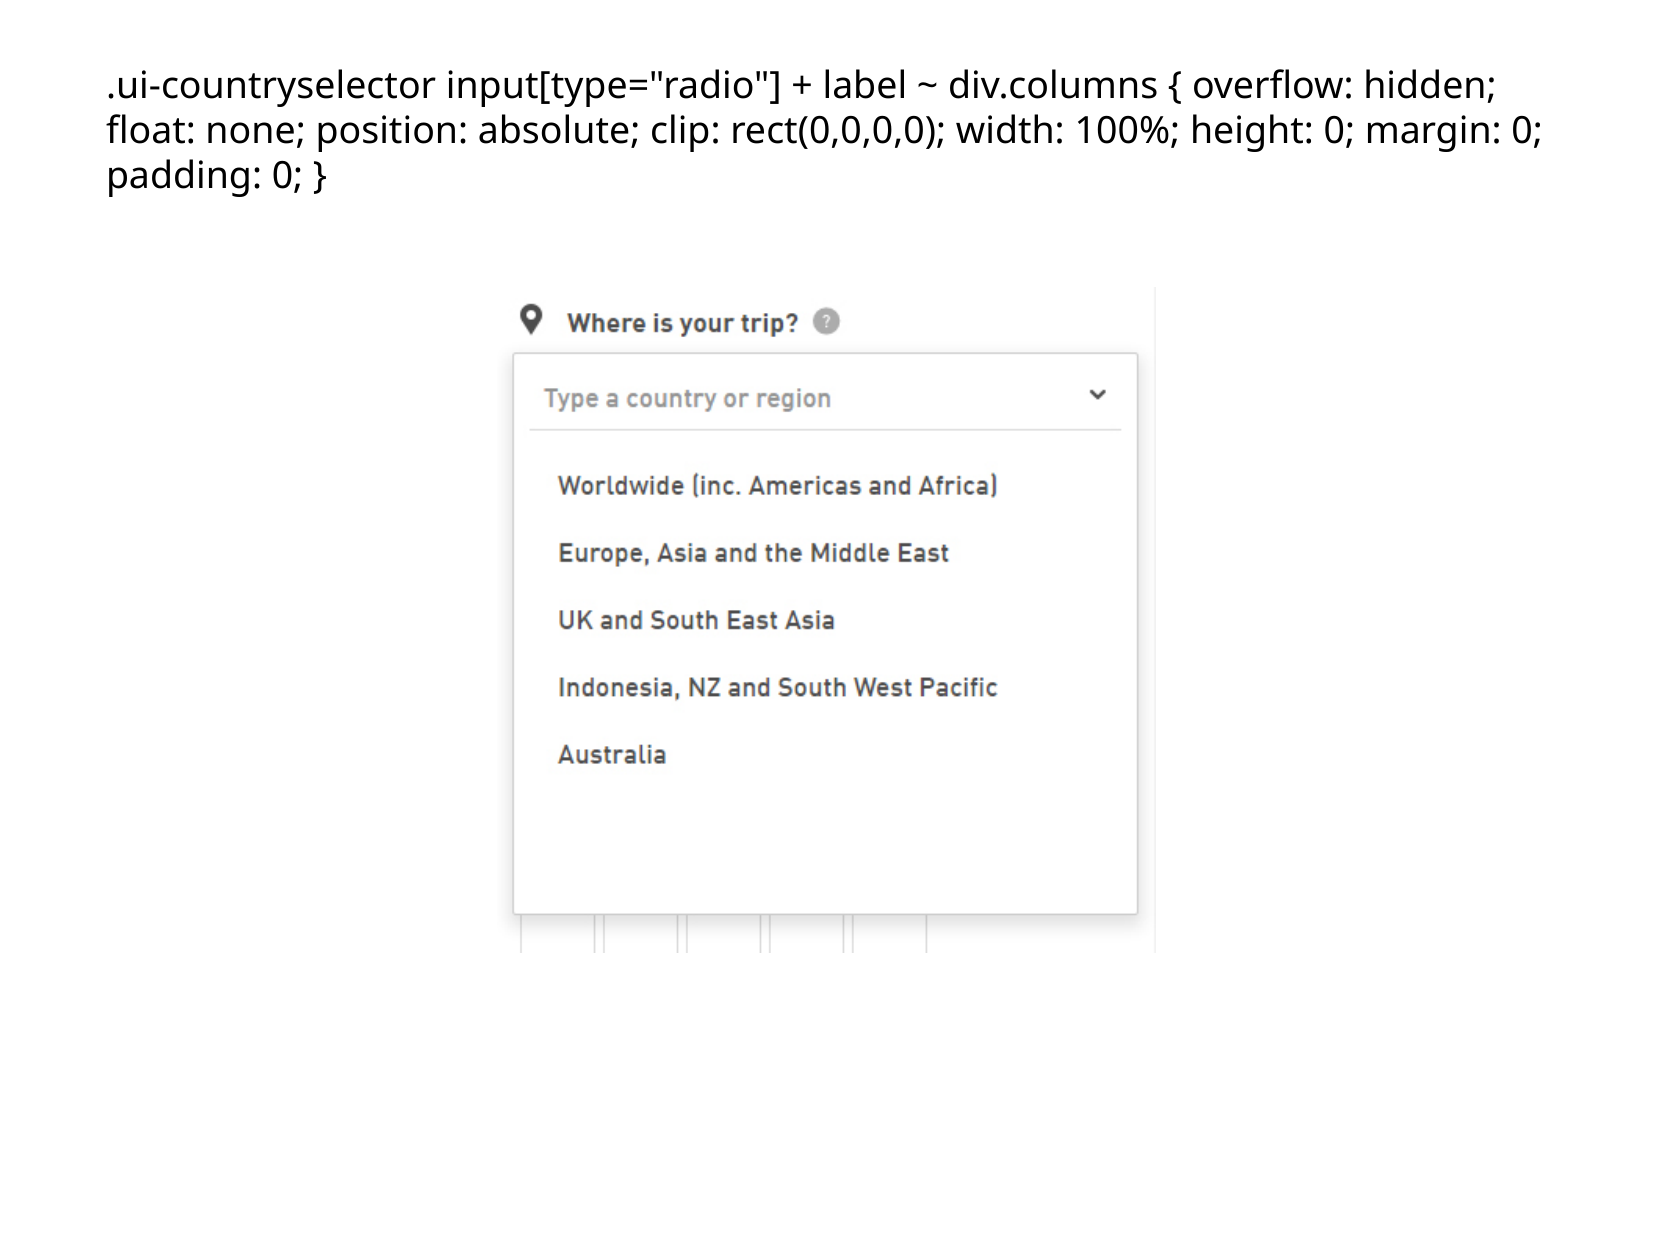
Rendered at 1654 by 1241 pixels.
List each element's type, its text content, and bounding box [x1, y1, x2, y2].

text_box .ui-countryselector input[type="radio"] + label ~ div.columns { overflow: hidden; float: none; position: absolute; clip: rect(0,0,0,0); width: 100%; height: 0; margin: 0; padding: 0; } [91, 53, 1589, 204]
picture [497, 287, 1156, 953]
